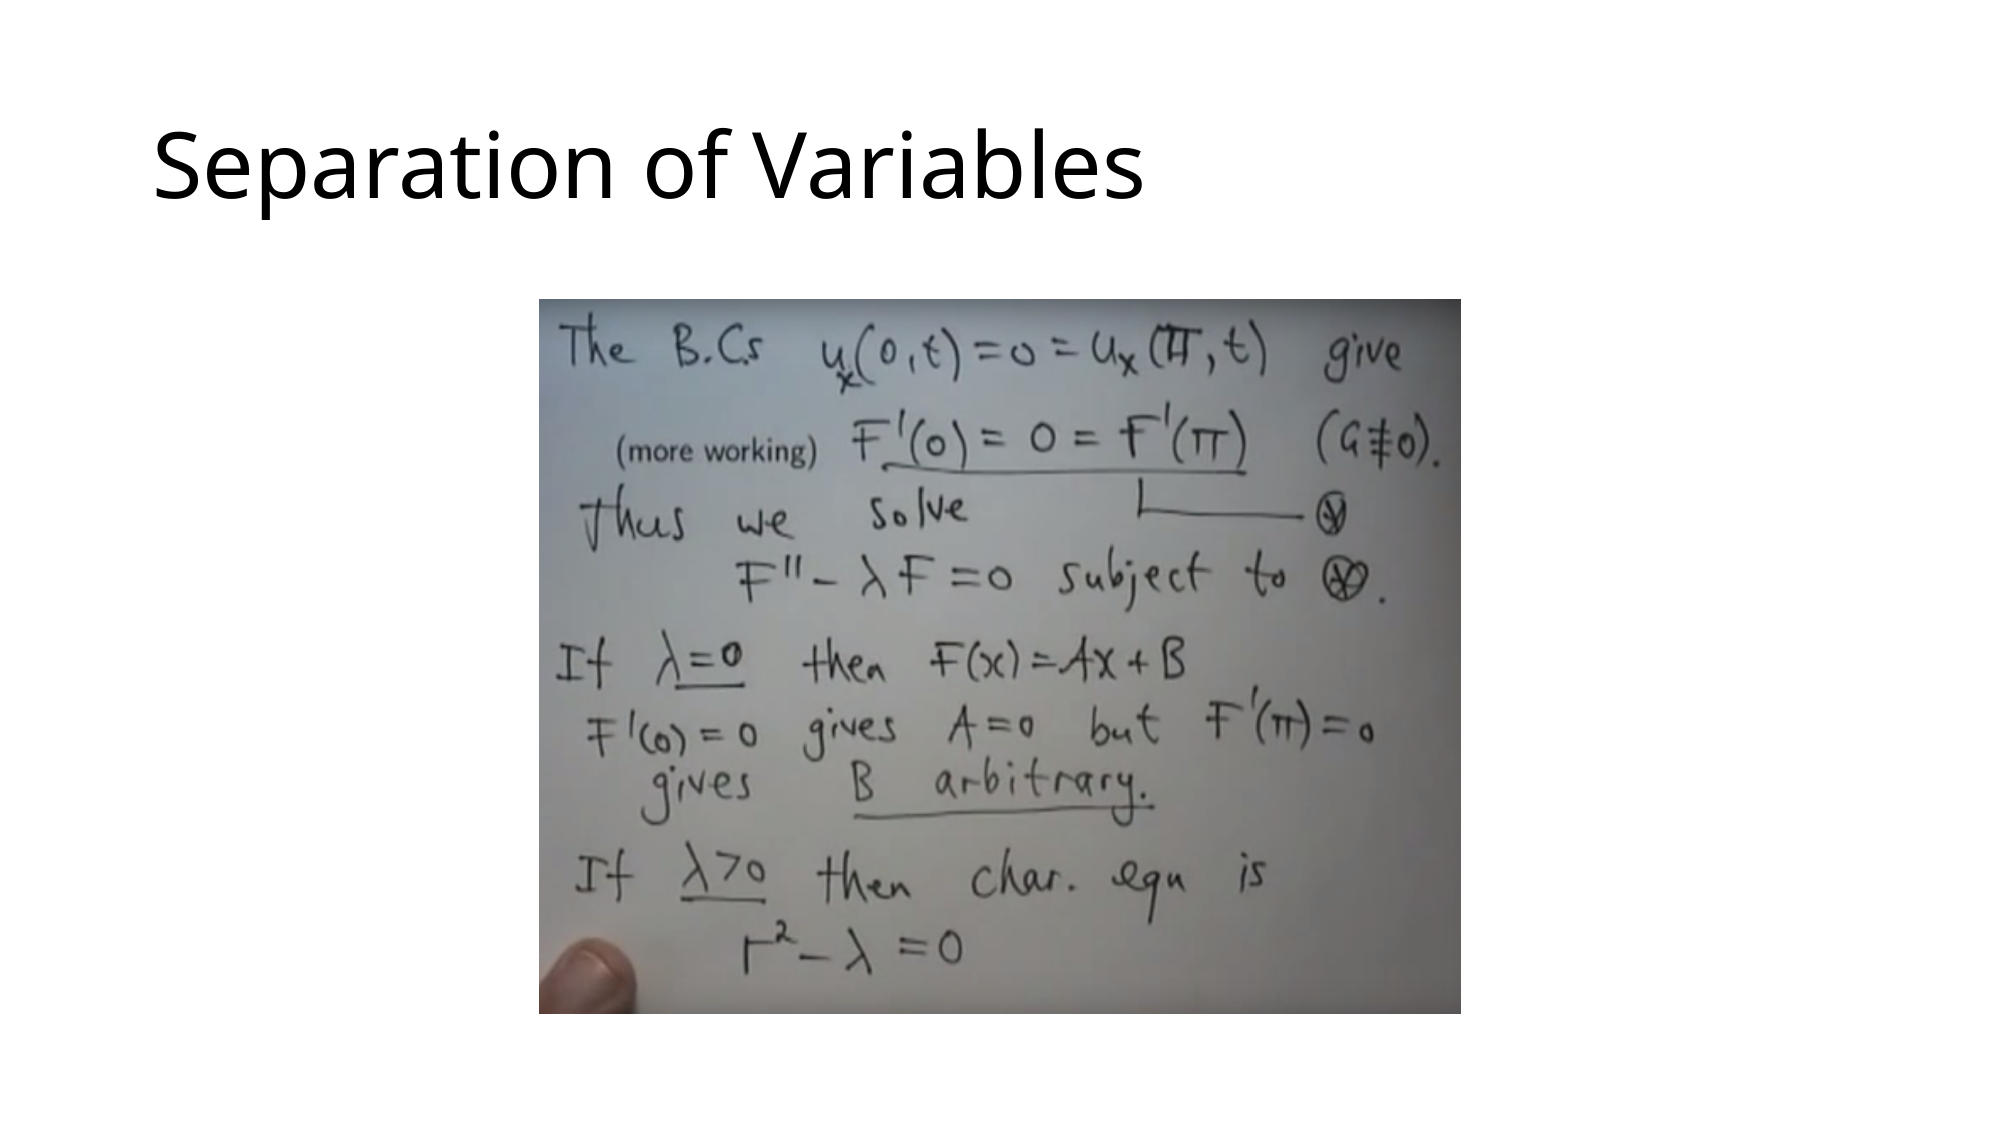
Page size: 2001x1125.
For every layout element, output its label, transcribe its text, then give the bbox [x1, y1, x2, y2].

title Separation of Variables [137, 59, 1863, 278]
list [539, 299, 1461, 1014]
